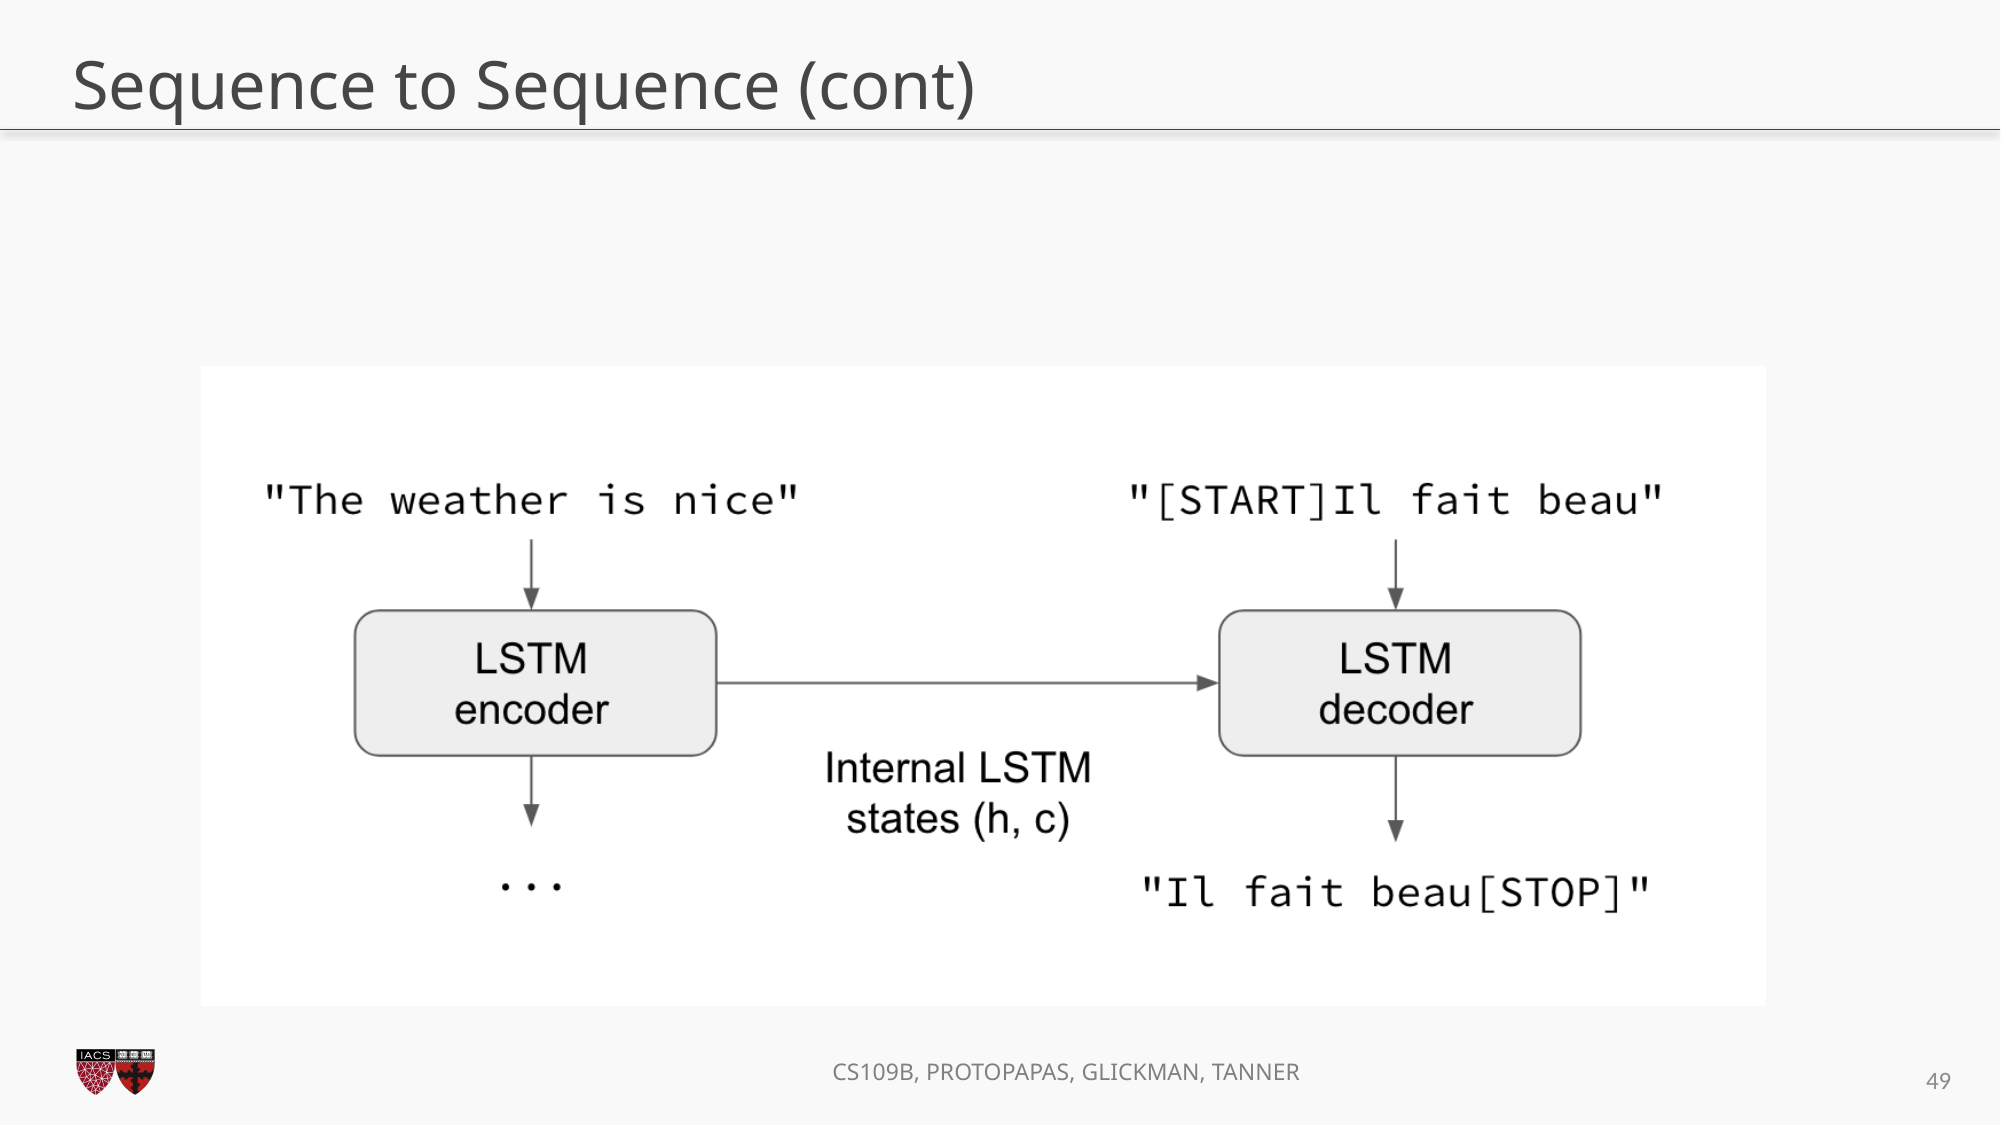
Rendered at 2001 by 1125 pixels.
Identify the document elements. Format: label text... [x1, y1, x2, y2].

title Sequence to Sequence (cont) [57, 35, 1943, 162]
picture [201, 366, 1767, 1006]
picture [75, 1049, 155, 1095]
slide_number 49 [1500, 1050, 1967, 1110]
